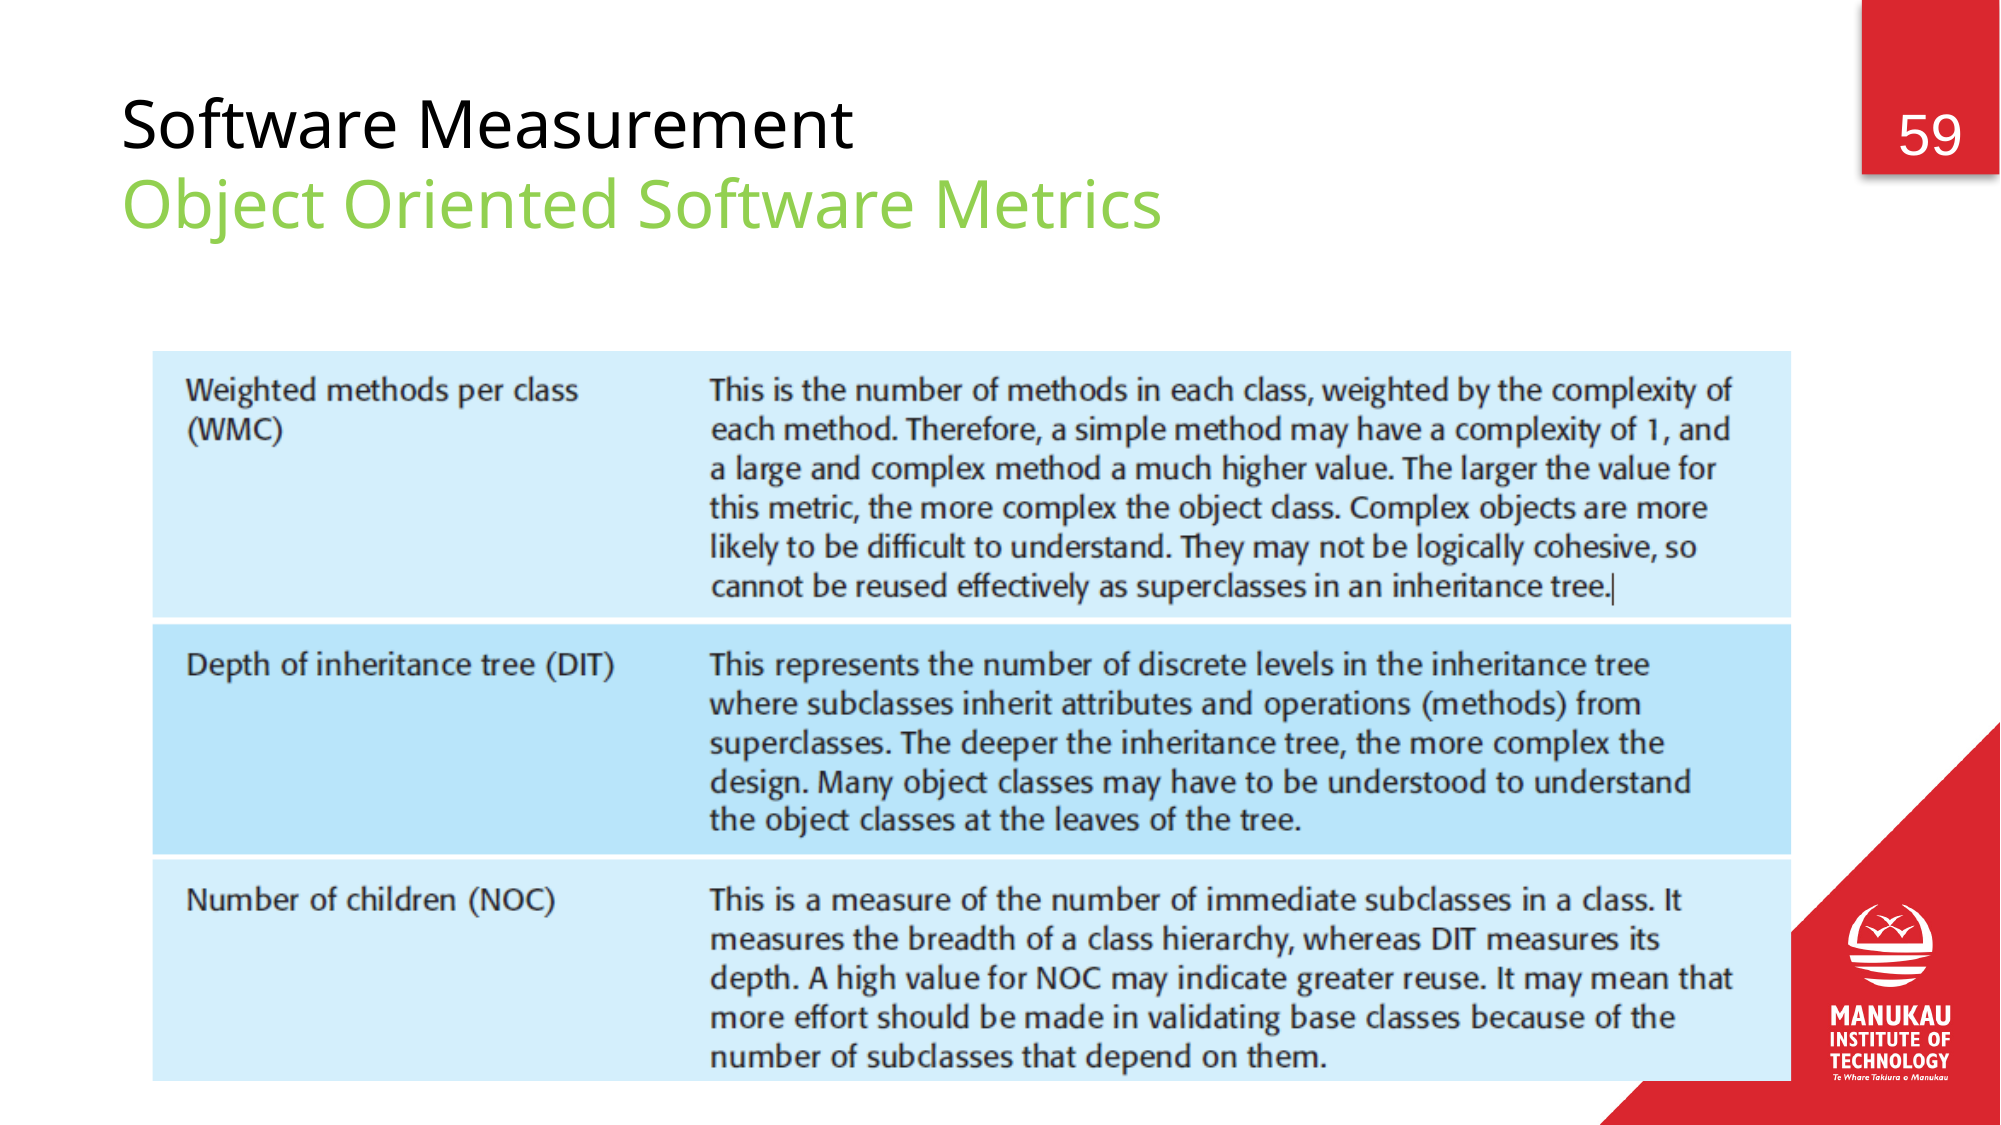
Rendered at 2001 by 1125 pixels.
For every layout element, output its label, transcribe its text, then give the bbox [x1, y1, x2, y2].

picture [1592, 720, 2000, 1125]
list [152, 351, 1792, 1081]
title Software Measurement Object Oriented Software Metrics [106, 74, 1649, 304]
text_box 59 [1861, 0, 2000, 175]
